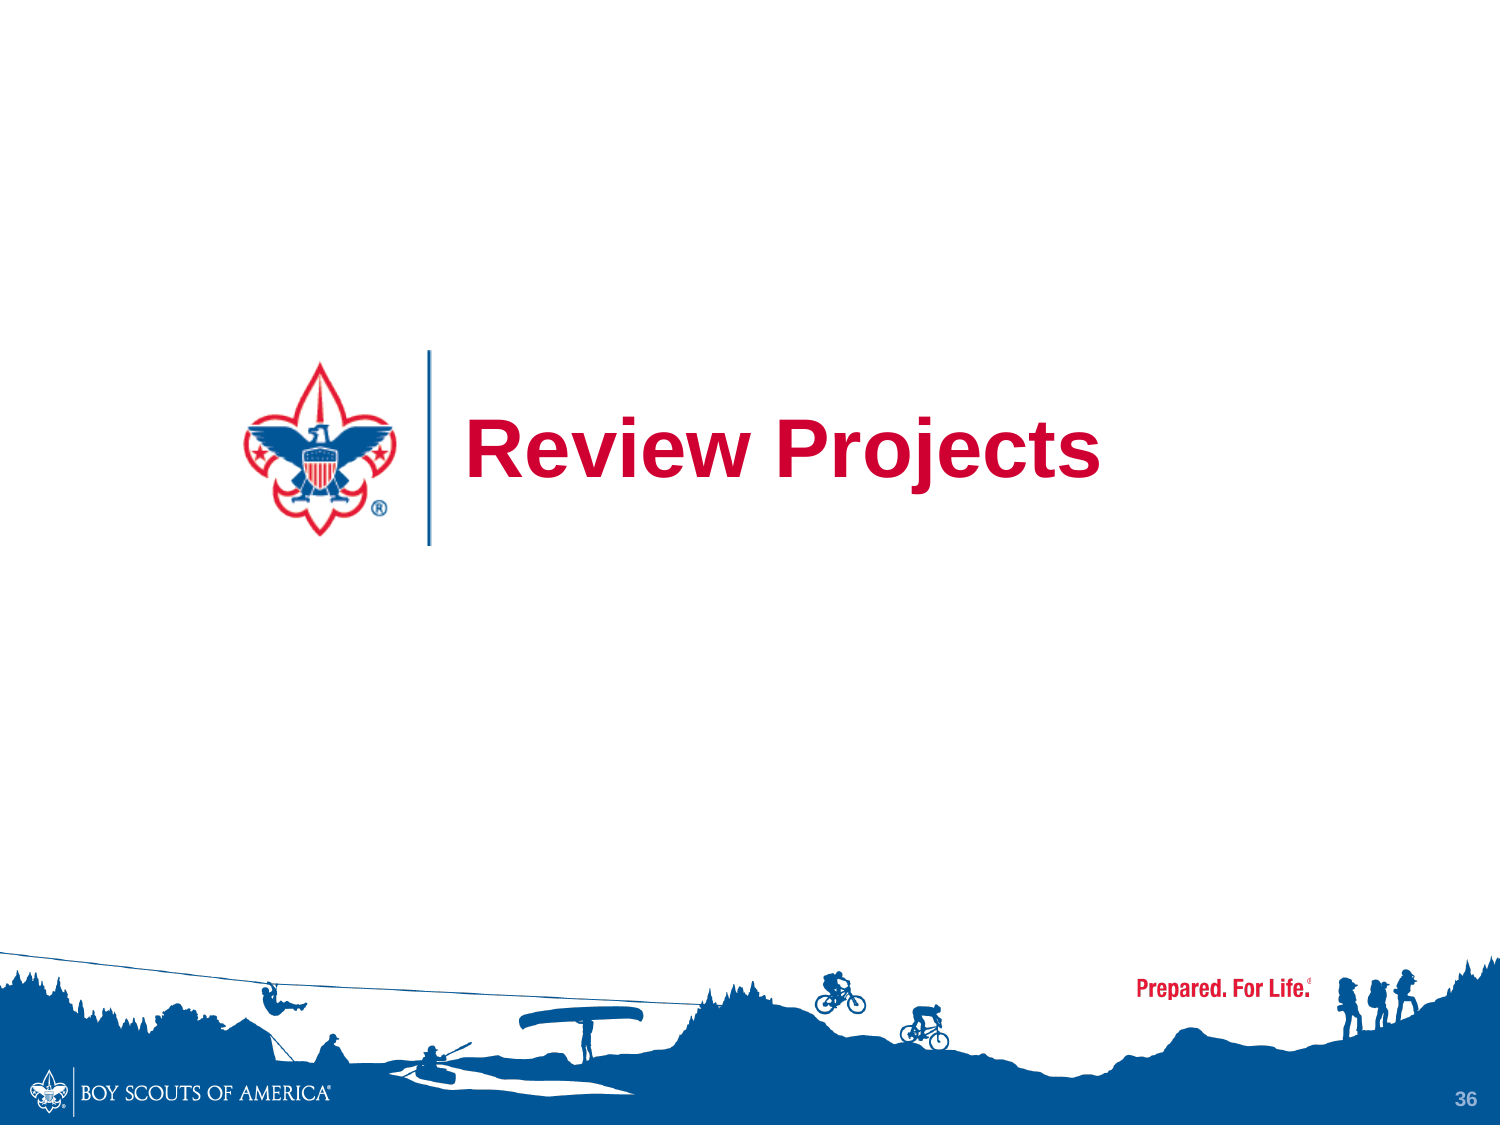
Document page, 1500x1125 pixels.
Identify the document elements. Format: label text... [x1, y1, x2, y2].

picture [0, 952, 1500, 1125]
picture [243, 350, 432, 546]
title Review Projects [449, 270, 1231, 617]
slide_number 36 [1425, 1067, 1493, 1125]
